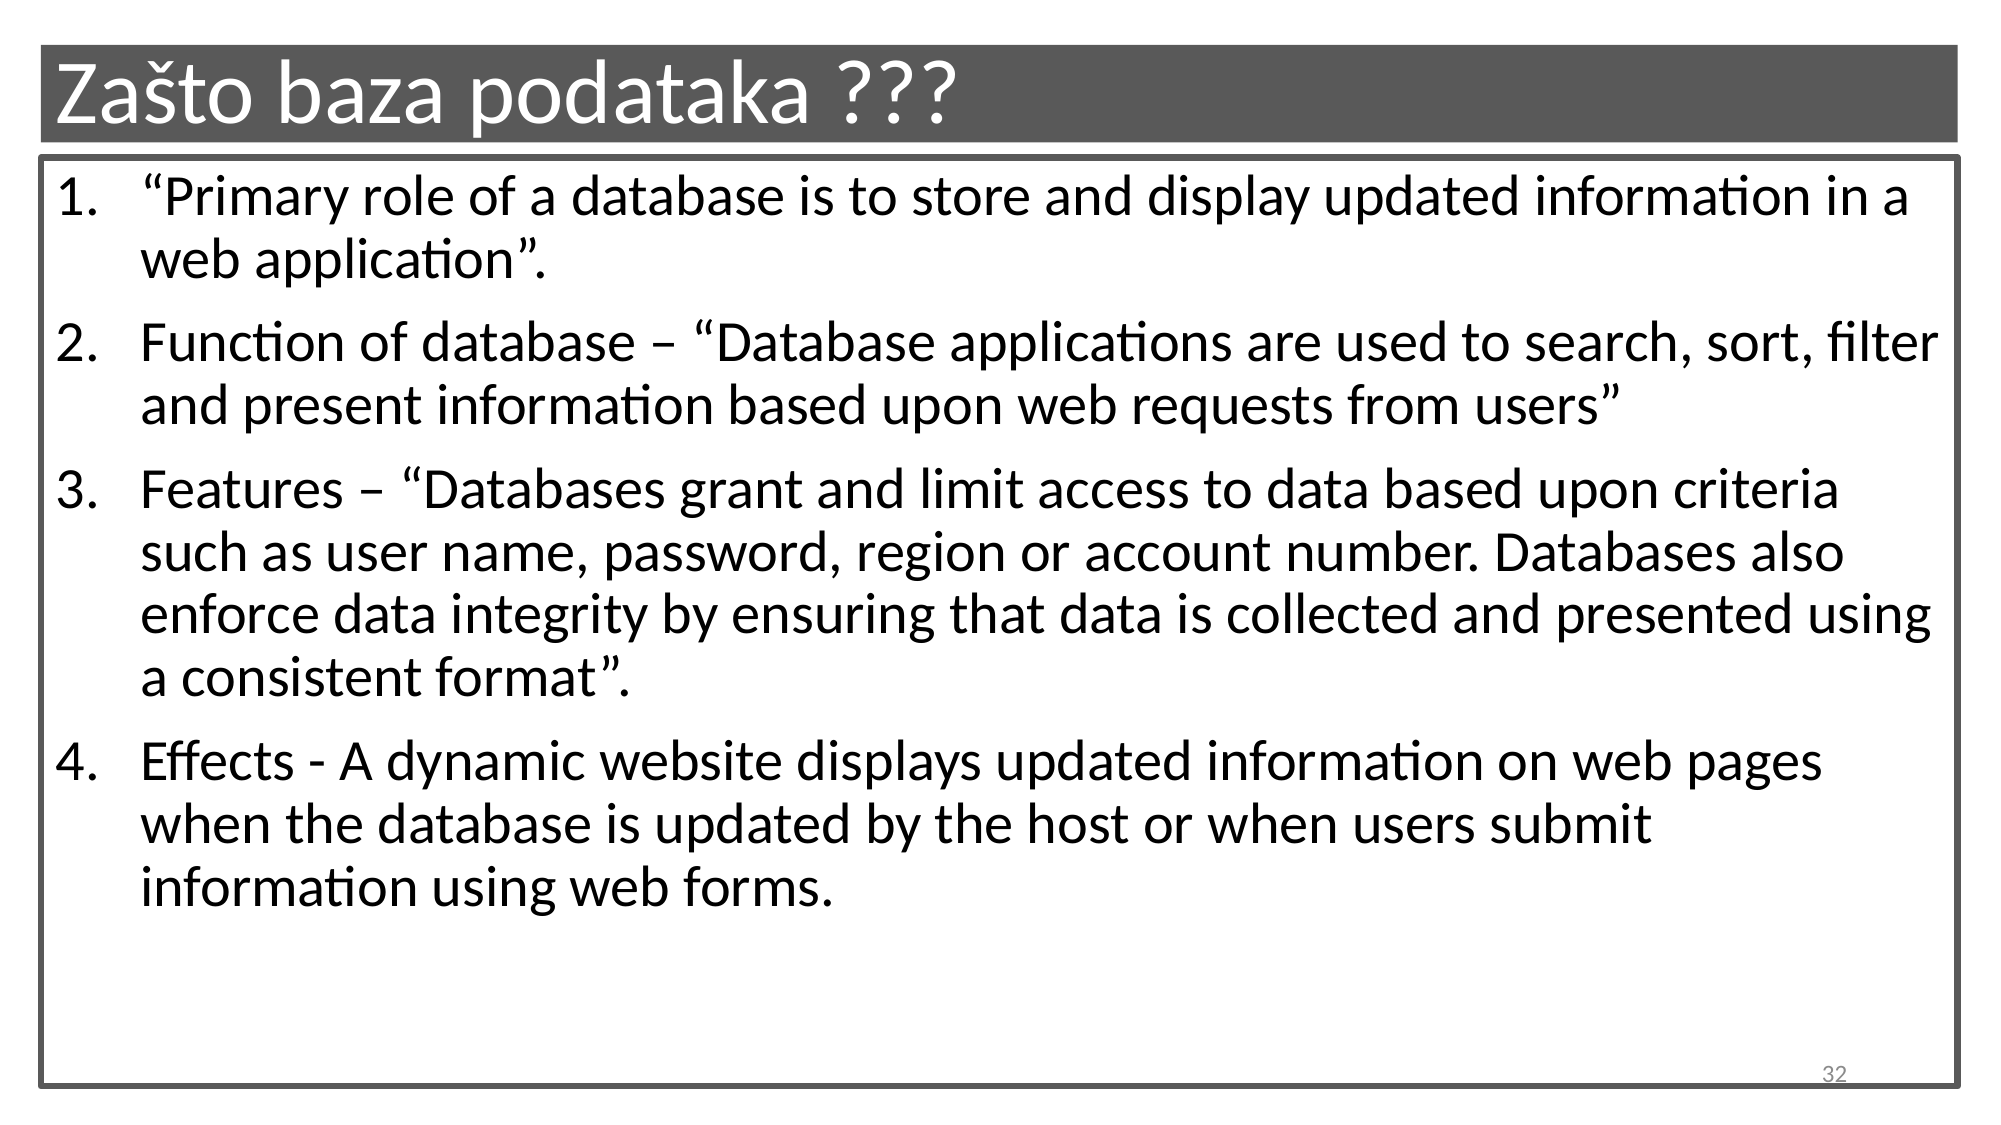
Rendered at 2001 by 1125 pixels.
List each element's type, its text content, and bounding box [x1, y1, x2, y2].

slide_number 32 [1412, 1042, 1863, 1103]
title Zašto baza podataka ??? [40, 44, 1958, 143]
list “Primary role of a database is to store and display updated information in a web application”. Function of database – “Database applications are used to search, sort, filter and present information based upon web requests from users” Features – “Databases grant and limit access to data based upon criteria such as user name, password, region or account number. Databases also enforce data integrity by ensuring that data is collected and presented using a consistent format”. Effects - A dynamic website displays updated information on web pages when the database is updated by the host or when users submit information using web forms. [40, 157, 1958, 1087]
